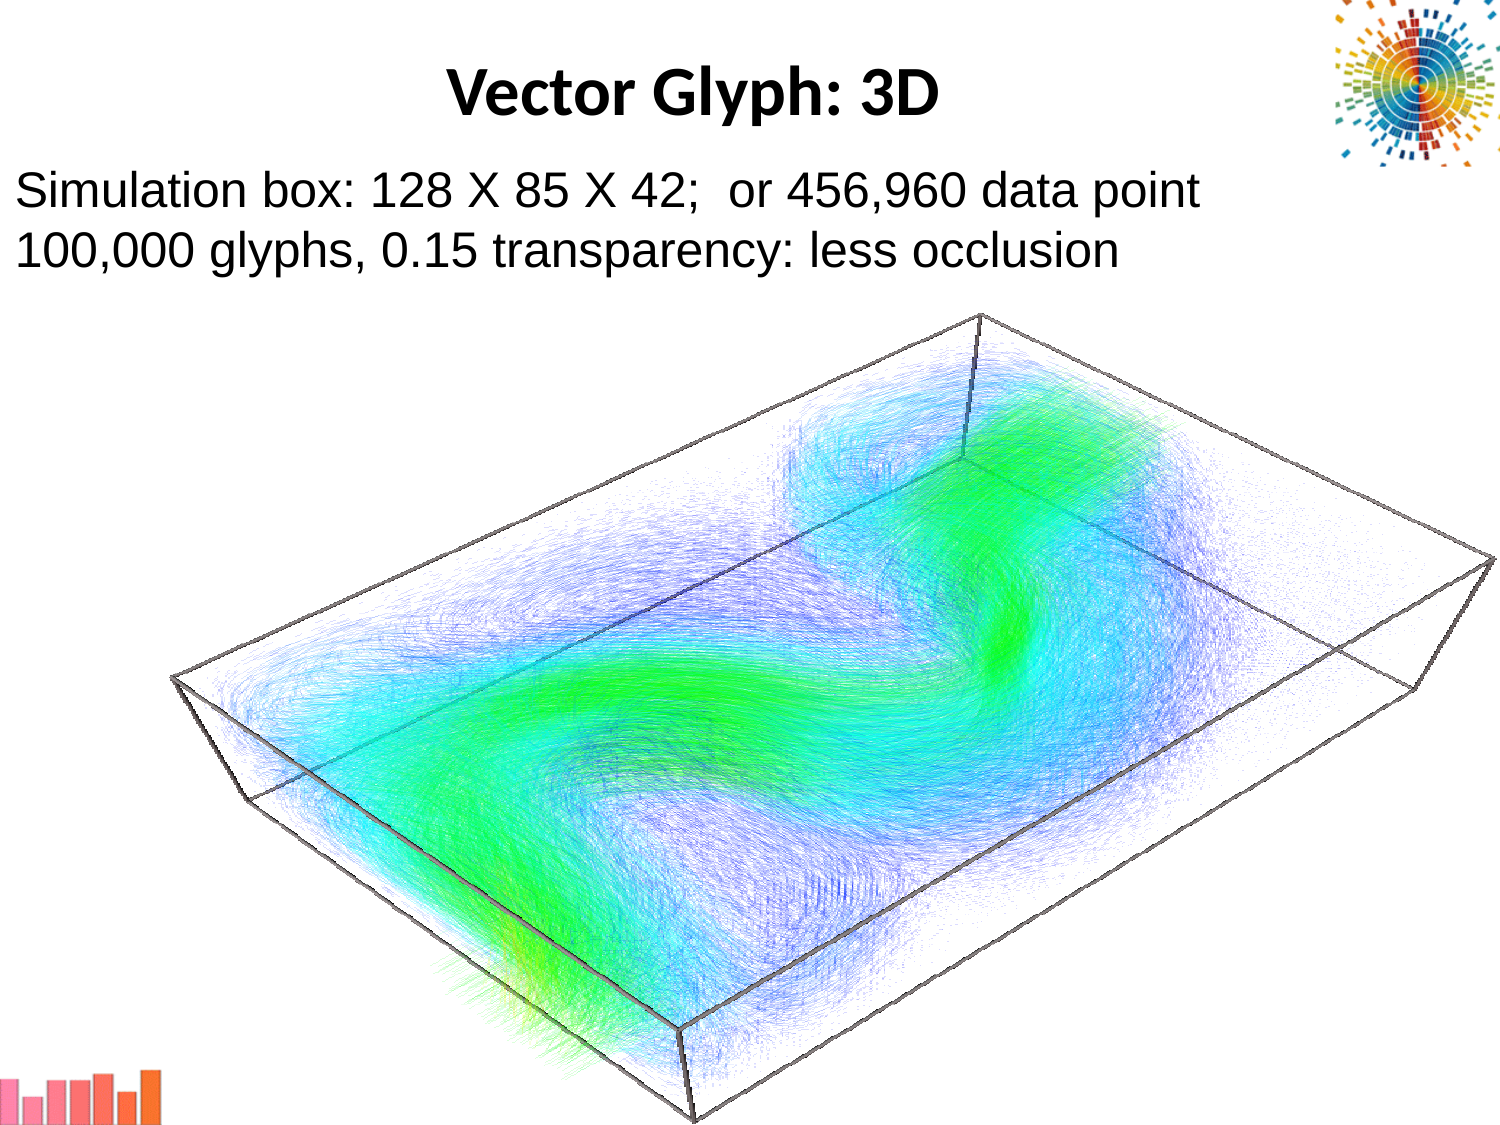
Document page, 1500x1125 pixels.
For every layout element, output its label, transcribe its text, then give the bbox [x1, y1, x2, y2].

title Vector Glyph: 3D [162, 37, 1225, 138]
text_box Simulation box: 128 X 85 X 42; or 456,960 data point 100,000 glyphs, 0.15 transparency: less occlusion [0, 149, 1363, 285]
picture [0, 0, 1500, 1125]
